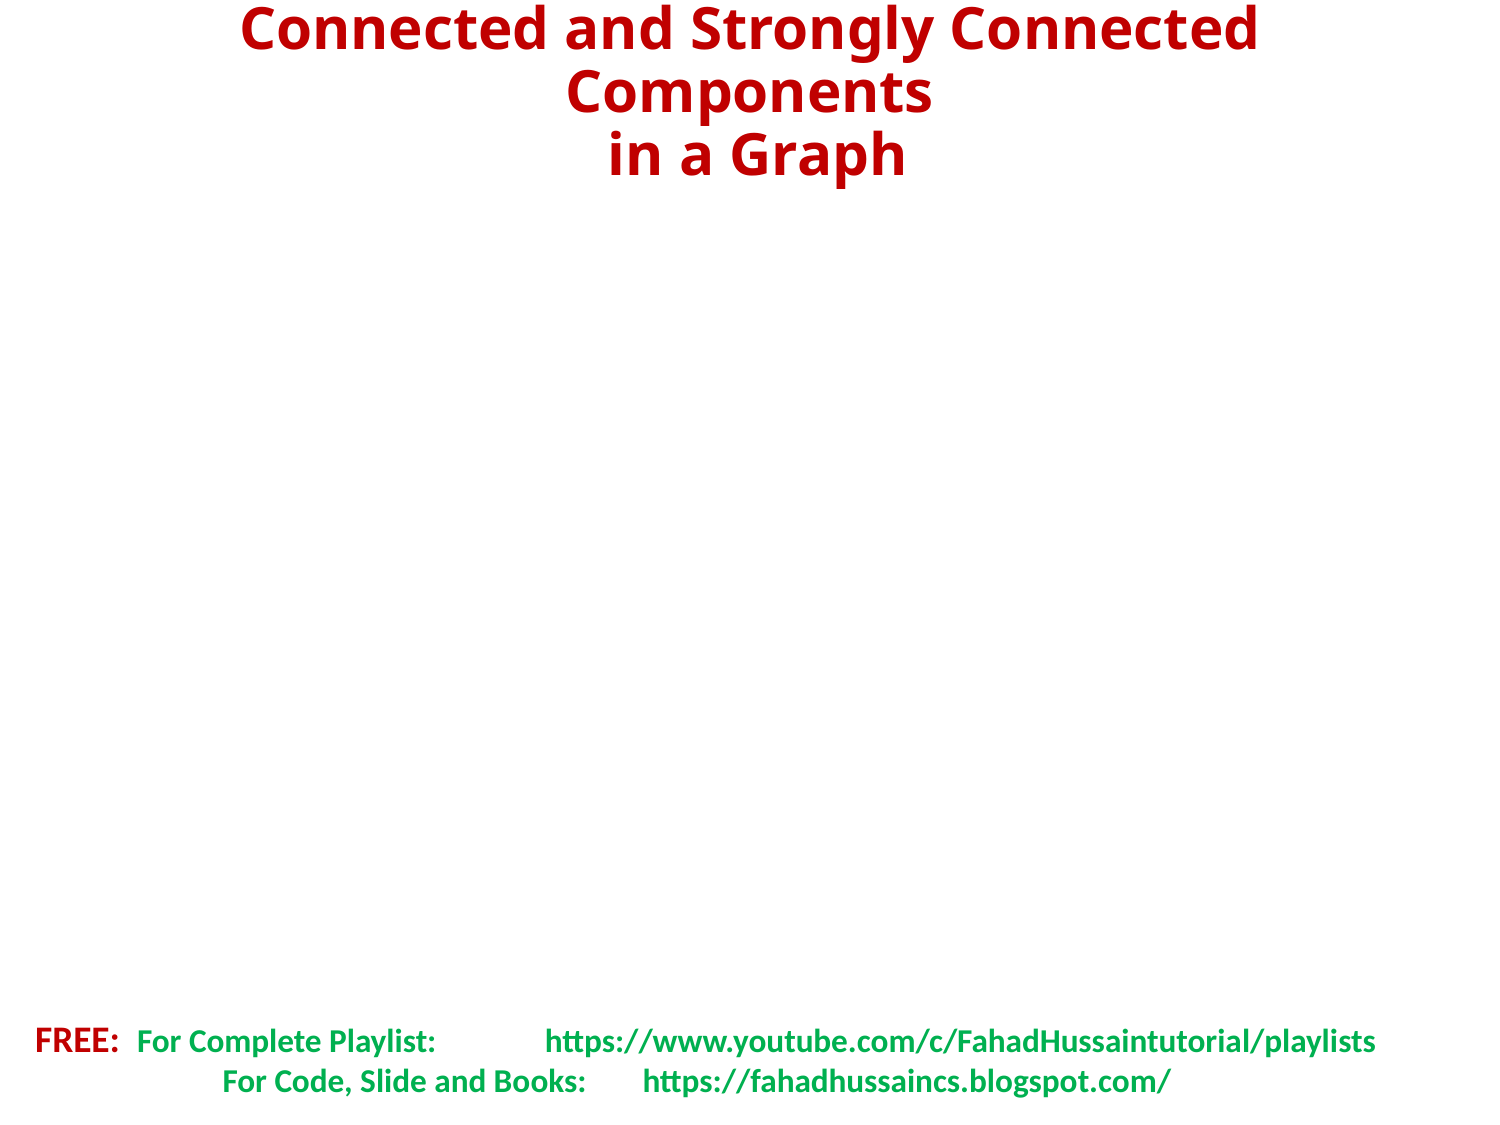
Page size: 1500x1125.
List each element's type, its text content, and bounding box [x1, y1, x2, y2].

title Connected and Strongly Connected Components in a Graph [75, 37, 1425, 150]
text_box FREE: For Complete Playlist: https://www.youtube.com/c/FahadHussaintutorial/playlists For Code, Slide and Books: https://fahadhussaincs.blogspot.com/ [20, 1007, 1480, 1107]
